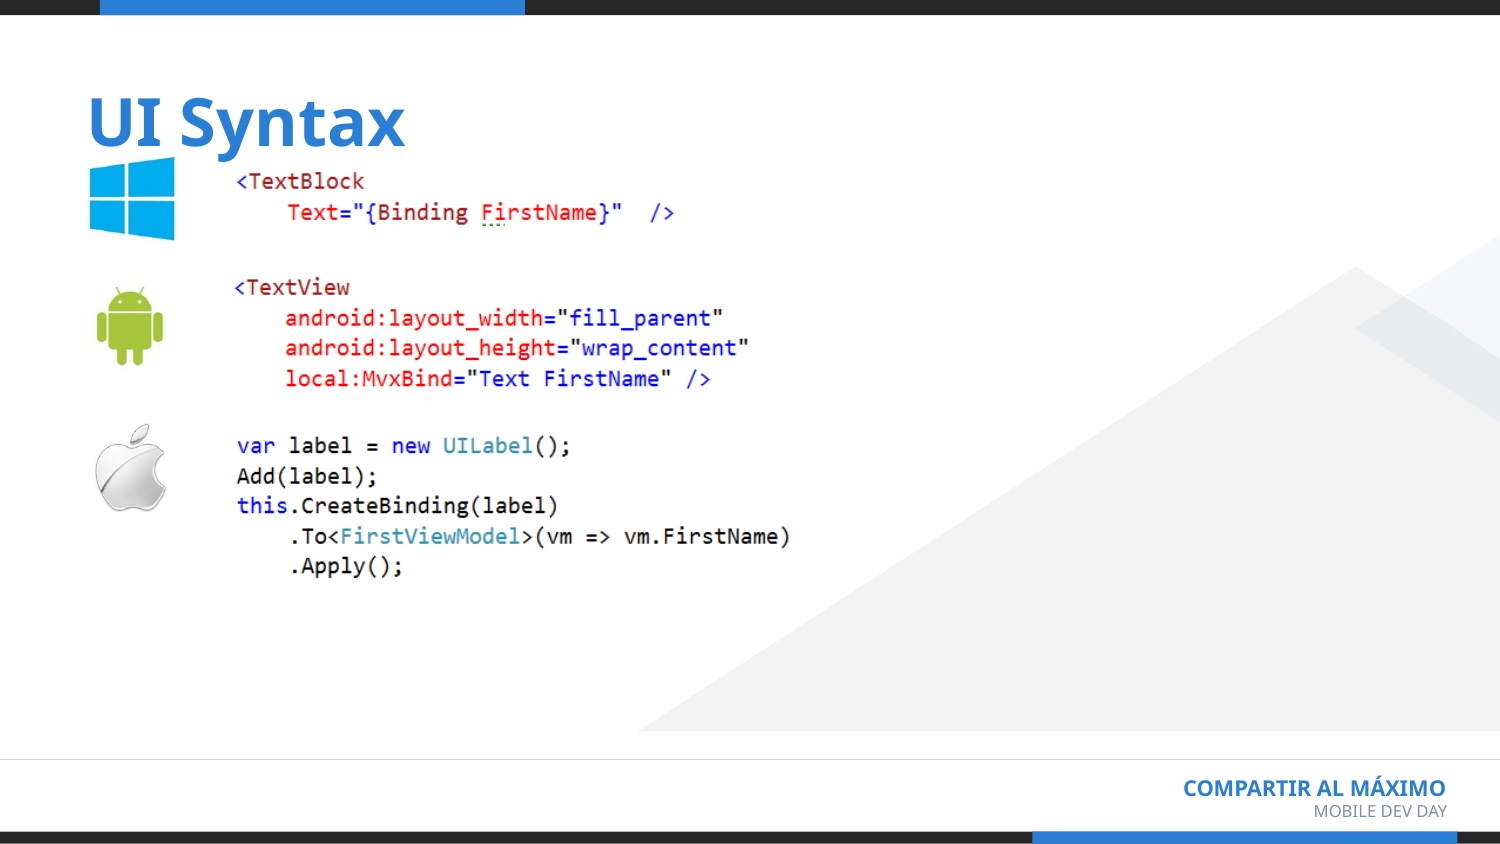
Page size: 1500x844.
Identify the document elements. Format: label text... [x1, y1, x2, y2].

picture [231, 432, 806, 592]
picture [231, 165, 680, 232]
picture [89, 280, 172, 370]
picture [231, 270, 755, 397]
picture [87, 153, 177, 244]
picture [89, 423, 179, 512]
text_box UI Syntax [75, 93, 1257, 147]
